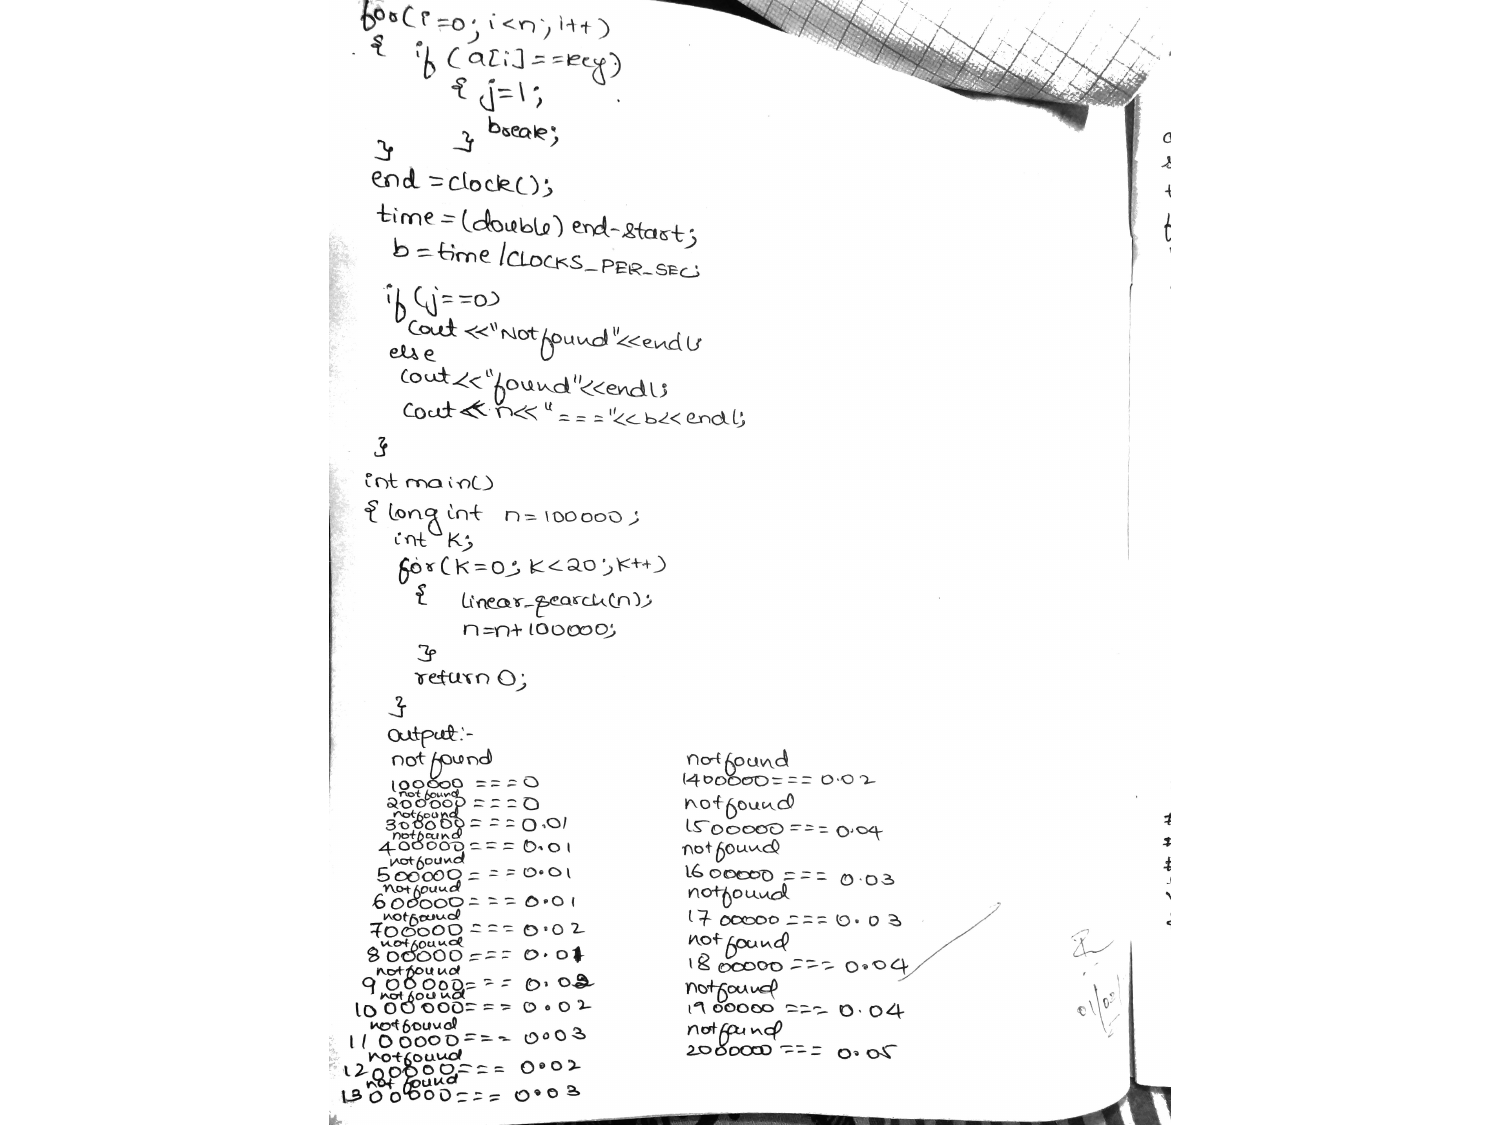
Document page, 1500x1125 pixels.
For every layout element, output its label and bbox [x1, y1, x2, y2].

picture [329, 0, 1171, 1125]
